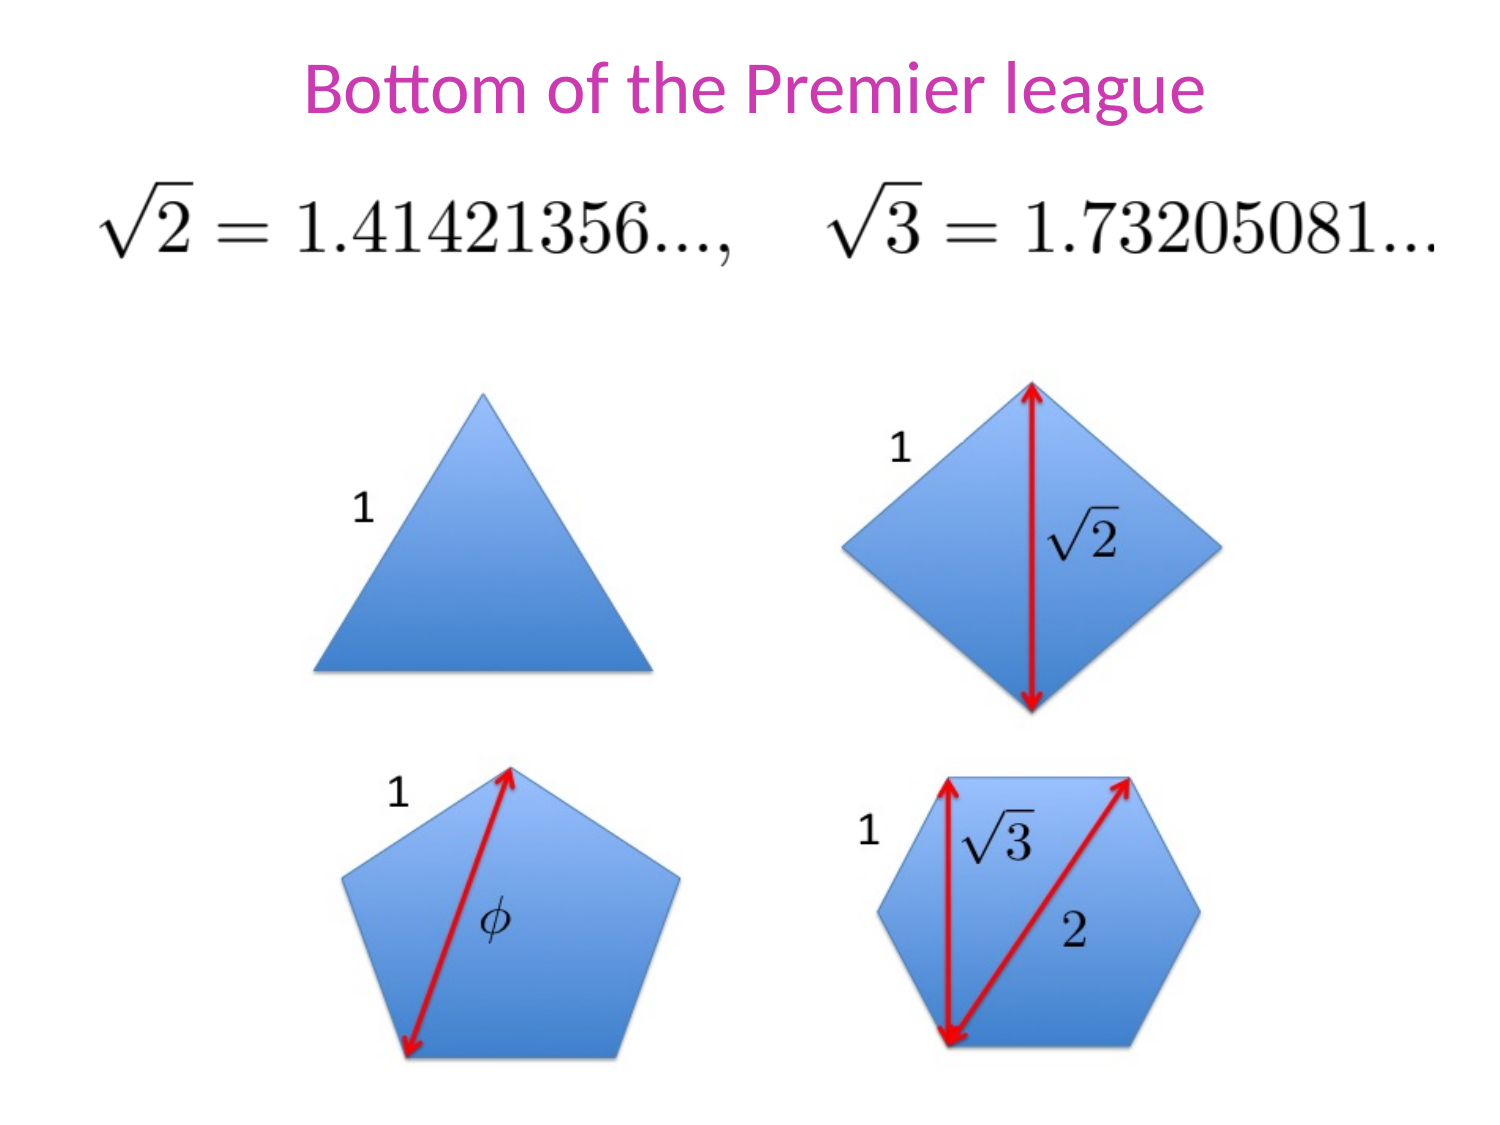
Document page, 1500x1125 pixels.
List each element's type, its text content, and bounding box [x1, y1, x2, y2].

text_box Bottom of the Premier league [118, 30, 1379, 136]
picture [176, 298, 1315, 1112]
picture [98, 180, 1435, 267]
